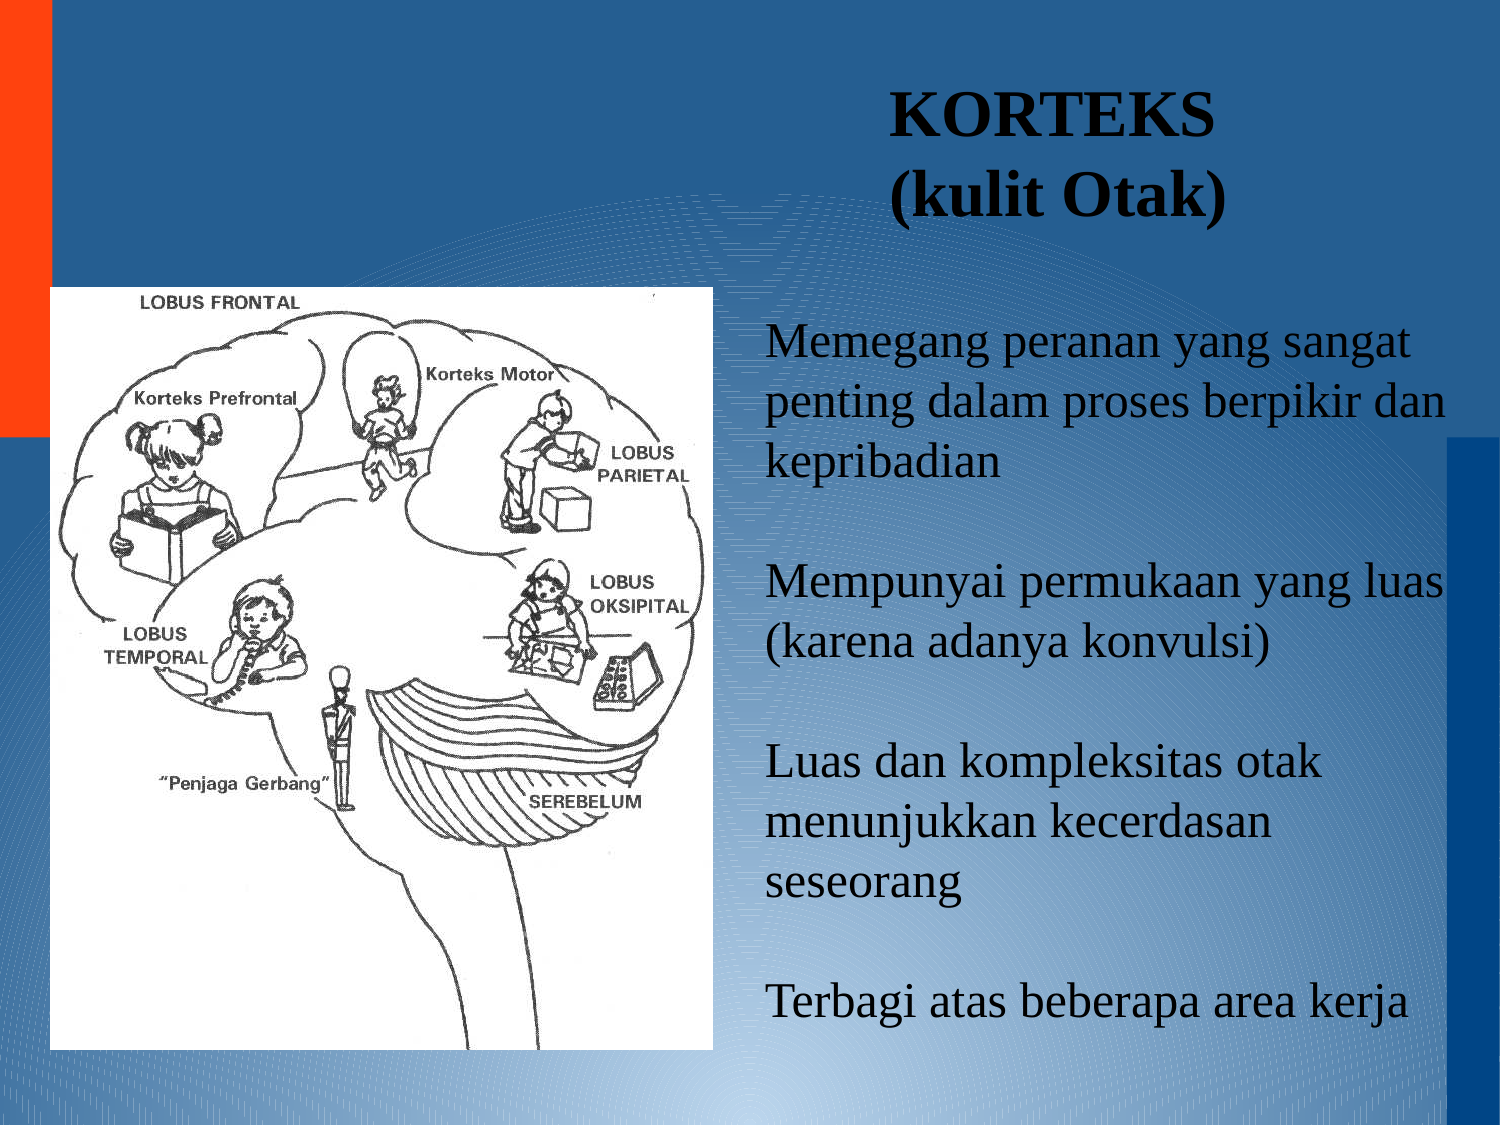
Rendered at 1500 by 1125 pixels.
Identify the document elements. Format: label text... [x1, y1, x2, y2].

picture [49, 287, 713, 1050]
text_box KORTEKS (kulit Otak) [874, 62, 1244, 238]
text_box Memegang peranan yang sangat penting dalam proses berpikir dan kepribadian Mempunyai permukaan yang luas (karena adanya konvulsi) Luas dan kompleksitas otak menunjukkan kecerdasan seseorang Terbagi atas beberapa area kerja [750, 299, 1463, 1095]
